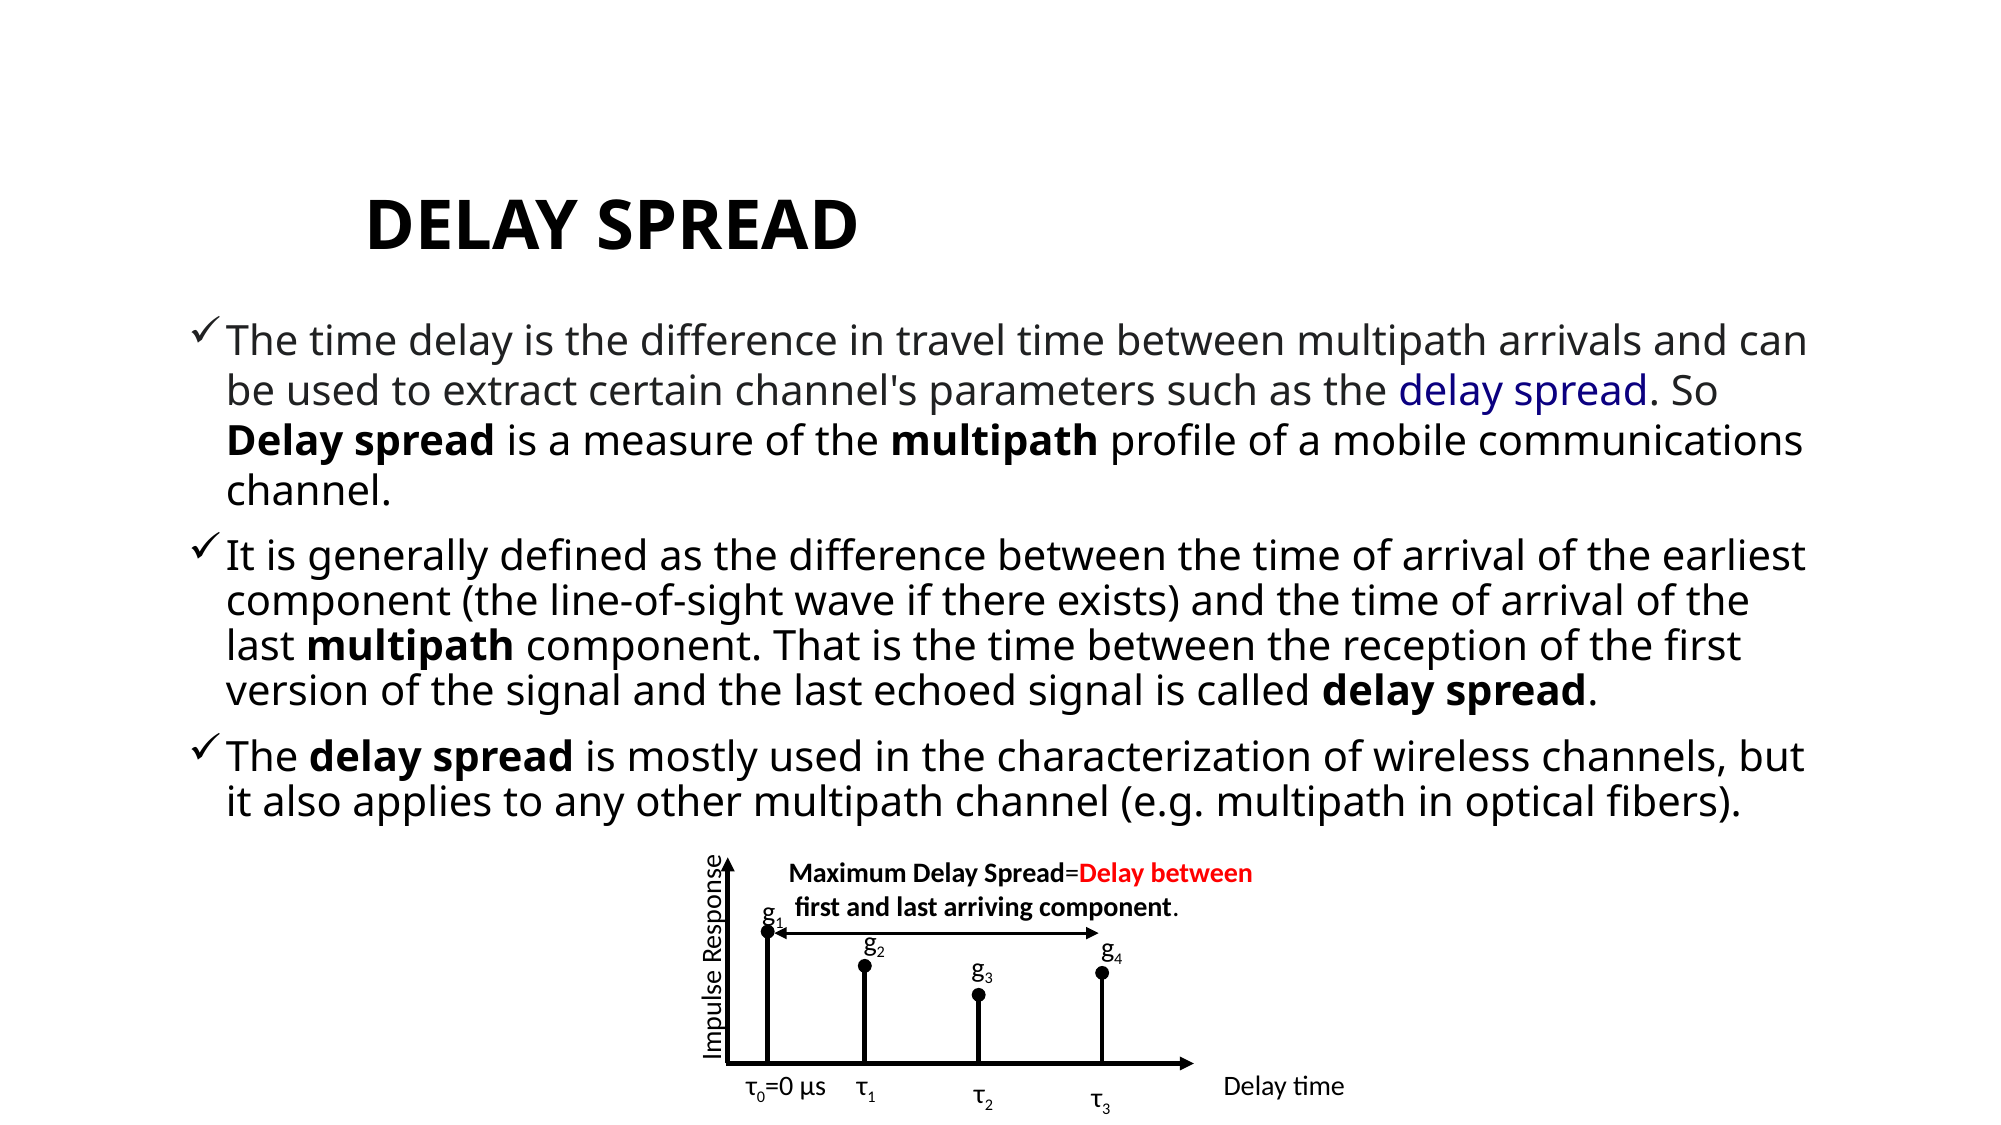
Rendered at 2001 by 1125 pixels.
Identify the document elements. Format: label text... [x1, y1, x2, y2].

list The time delay is the difference in travel time between multipath arrivals and can be used to extract certain channel's parameters such as the delay spread. So Delay spread is a measure of the multipath profile of a mobile communications channel. It is generally defined as the difference between the time of arrival of the earliest component (the line-of-sight wave if there exists) and the time of arrival of the last multipath component. That is the time between the reception of the first version of the signal and the last echoed signal is called delay spread. The delay spread is mostly used in the characterization of wireless channels, but it also applies to any other multipath channel (e.g. multipath in optical fibers). [173, 306, 1840, 771]
text_box DELAY SPREAD [353, 165, 1647, 291]
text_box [685, 789, 1396, 1125]
